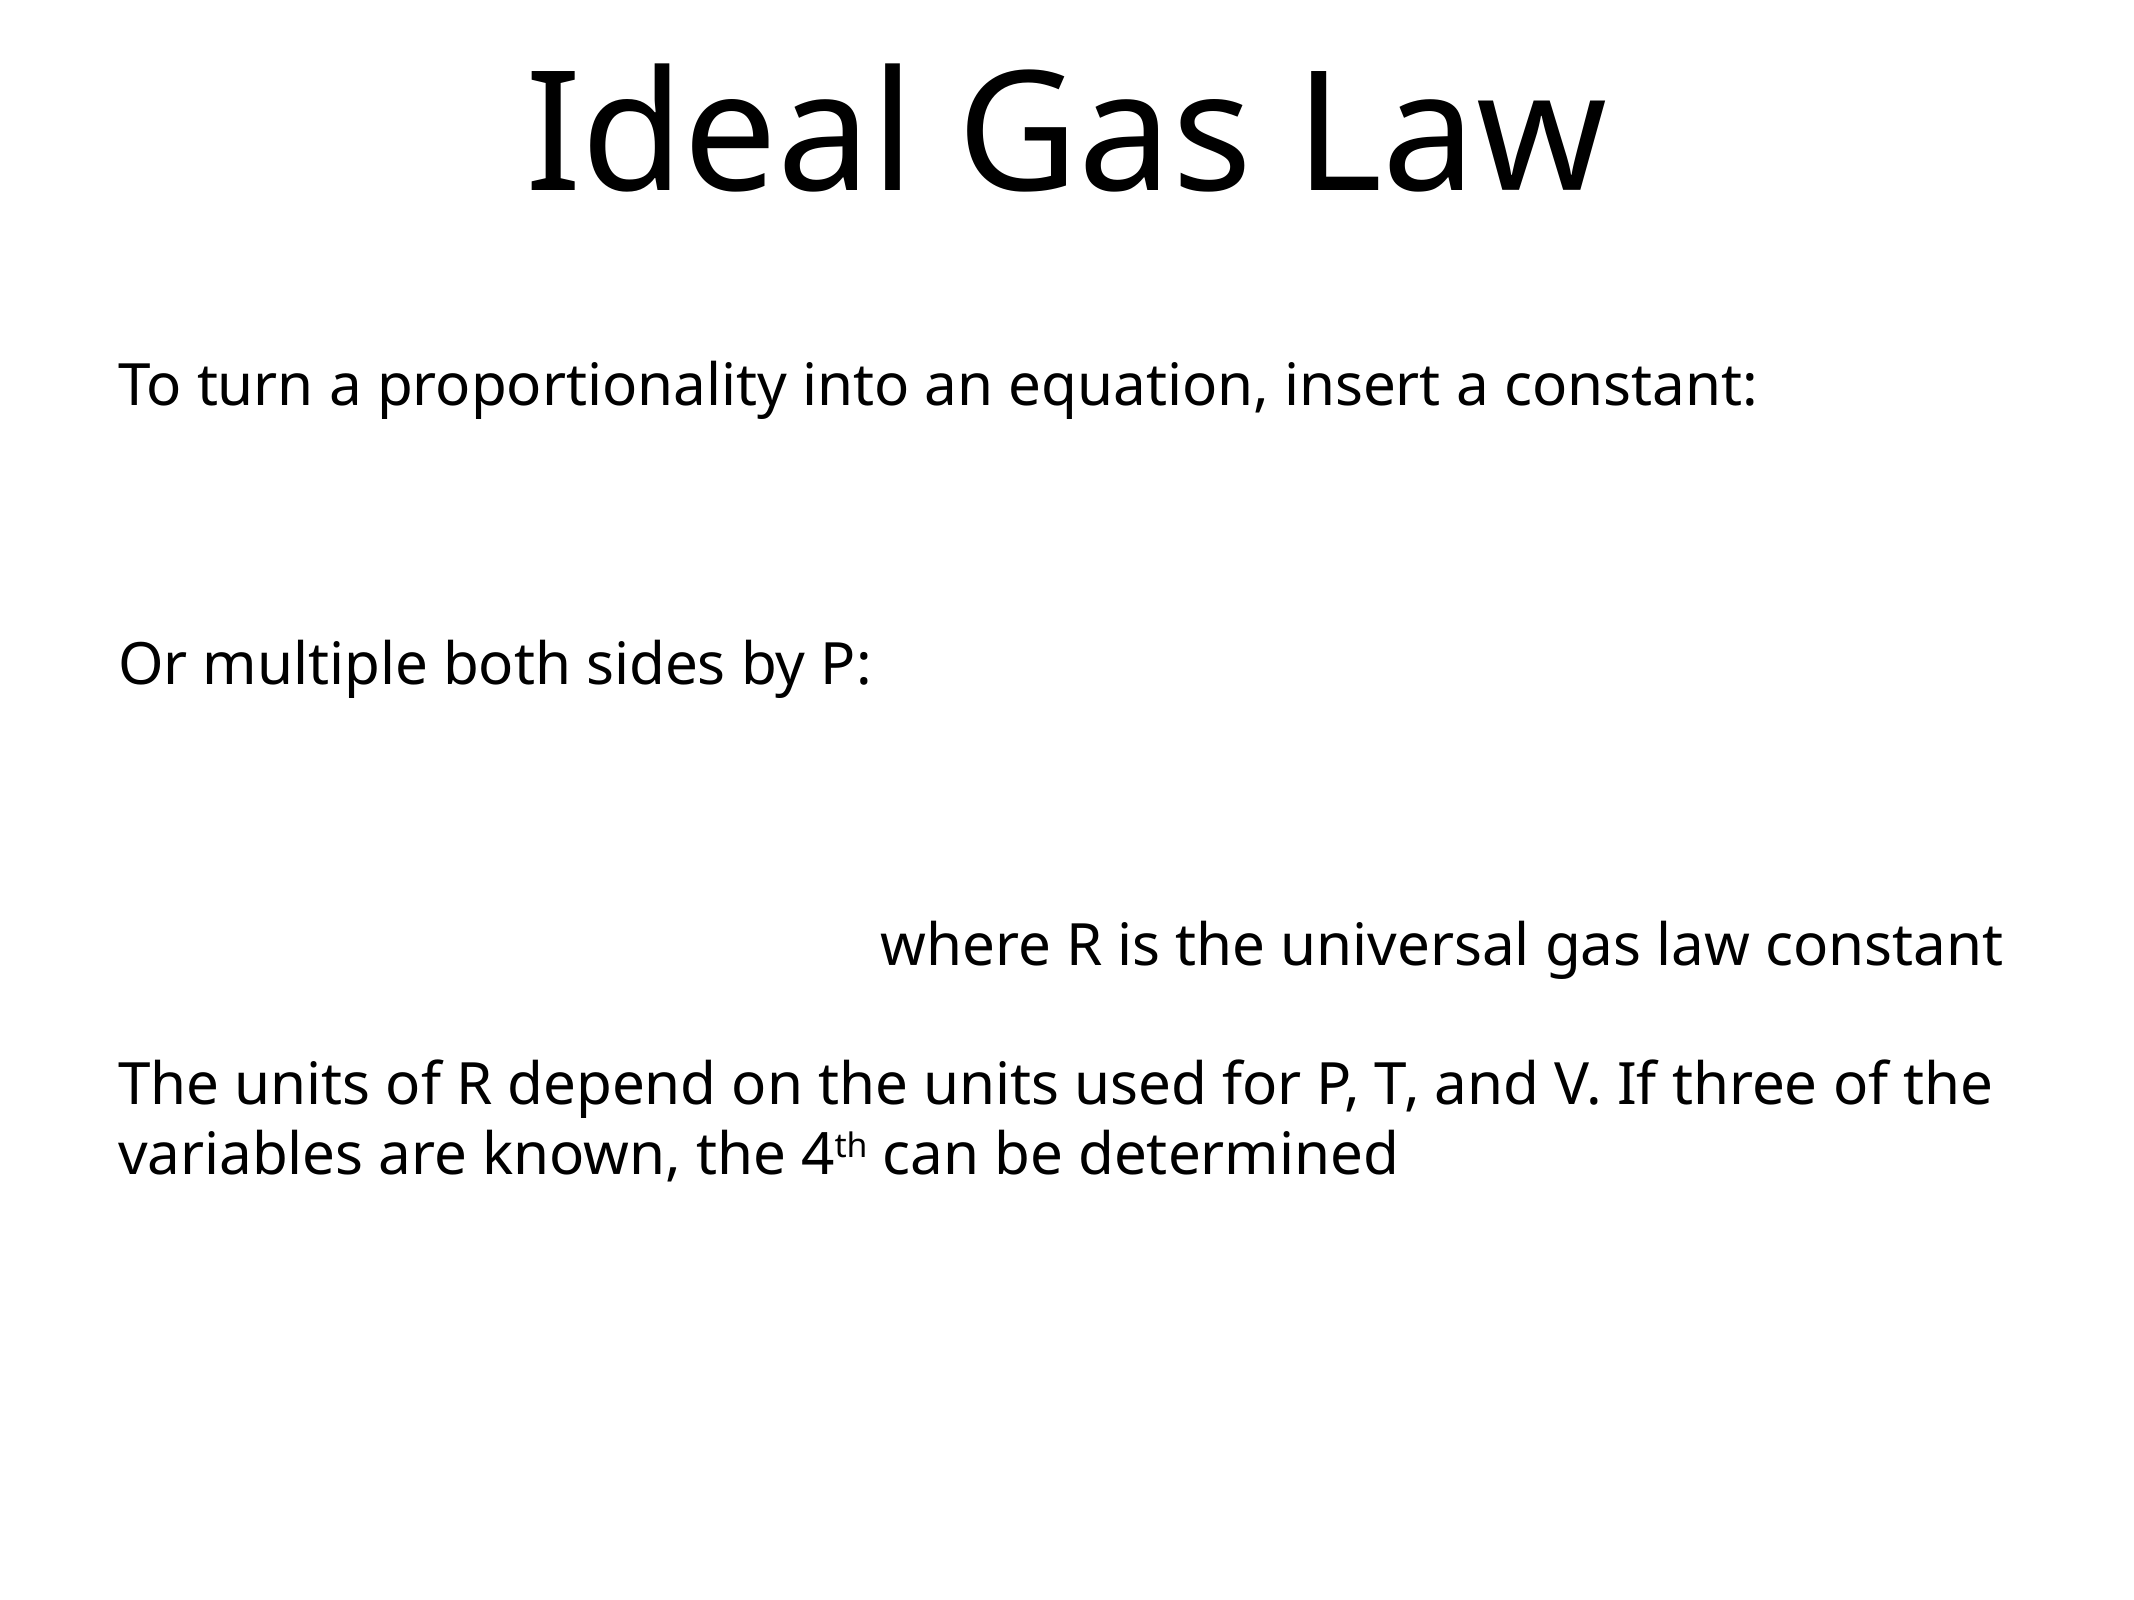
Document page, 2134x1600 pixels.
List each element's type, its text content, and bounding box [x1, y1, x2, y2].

title Ideal Gas Law [155, 32, 1977, 216]
